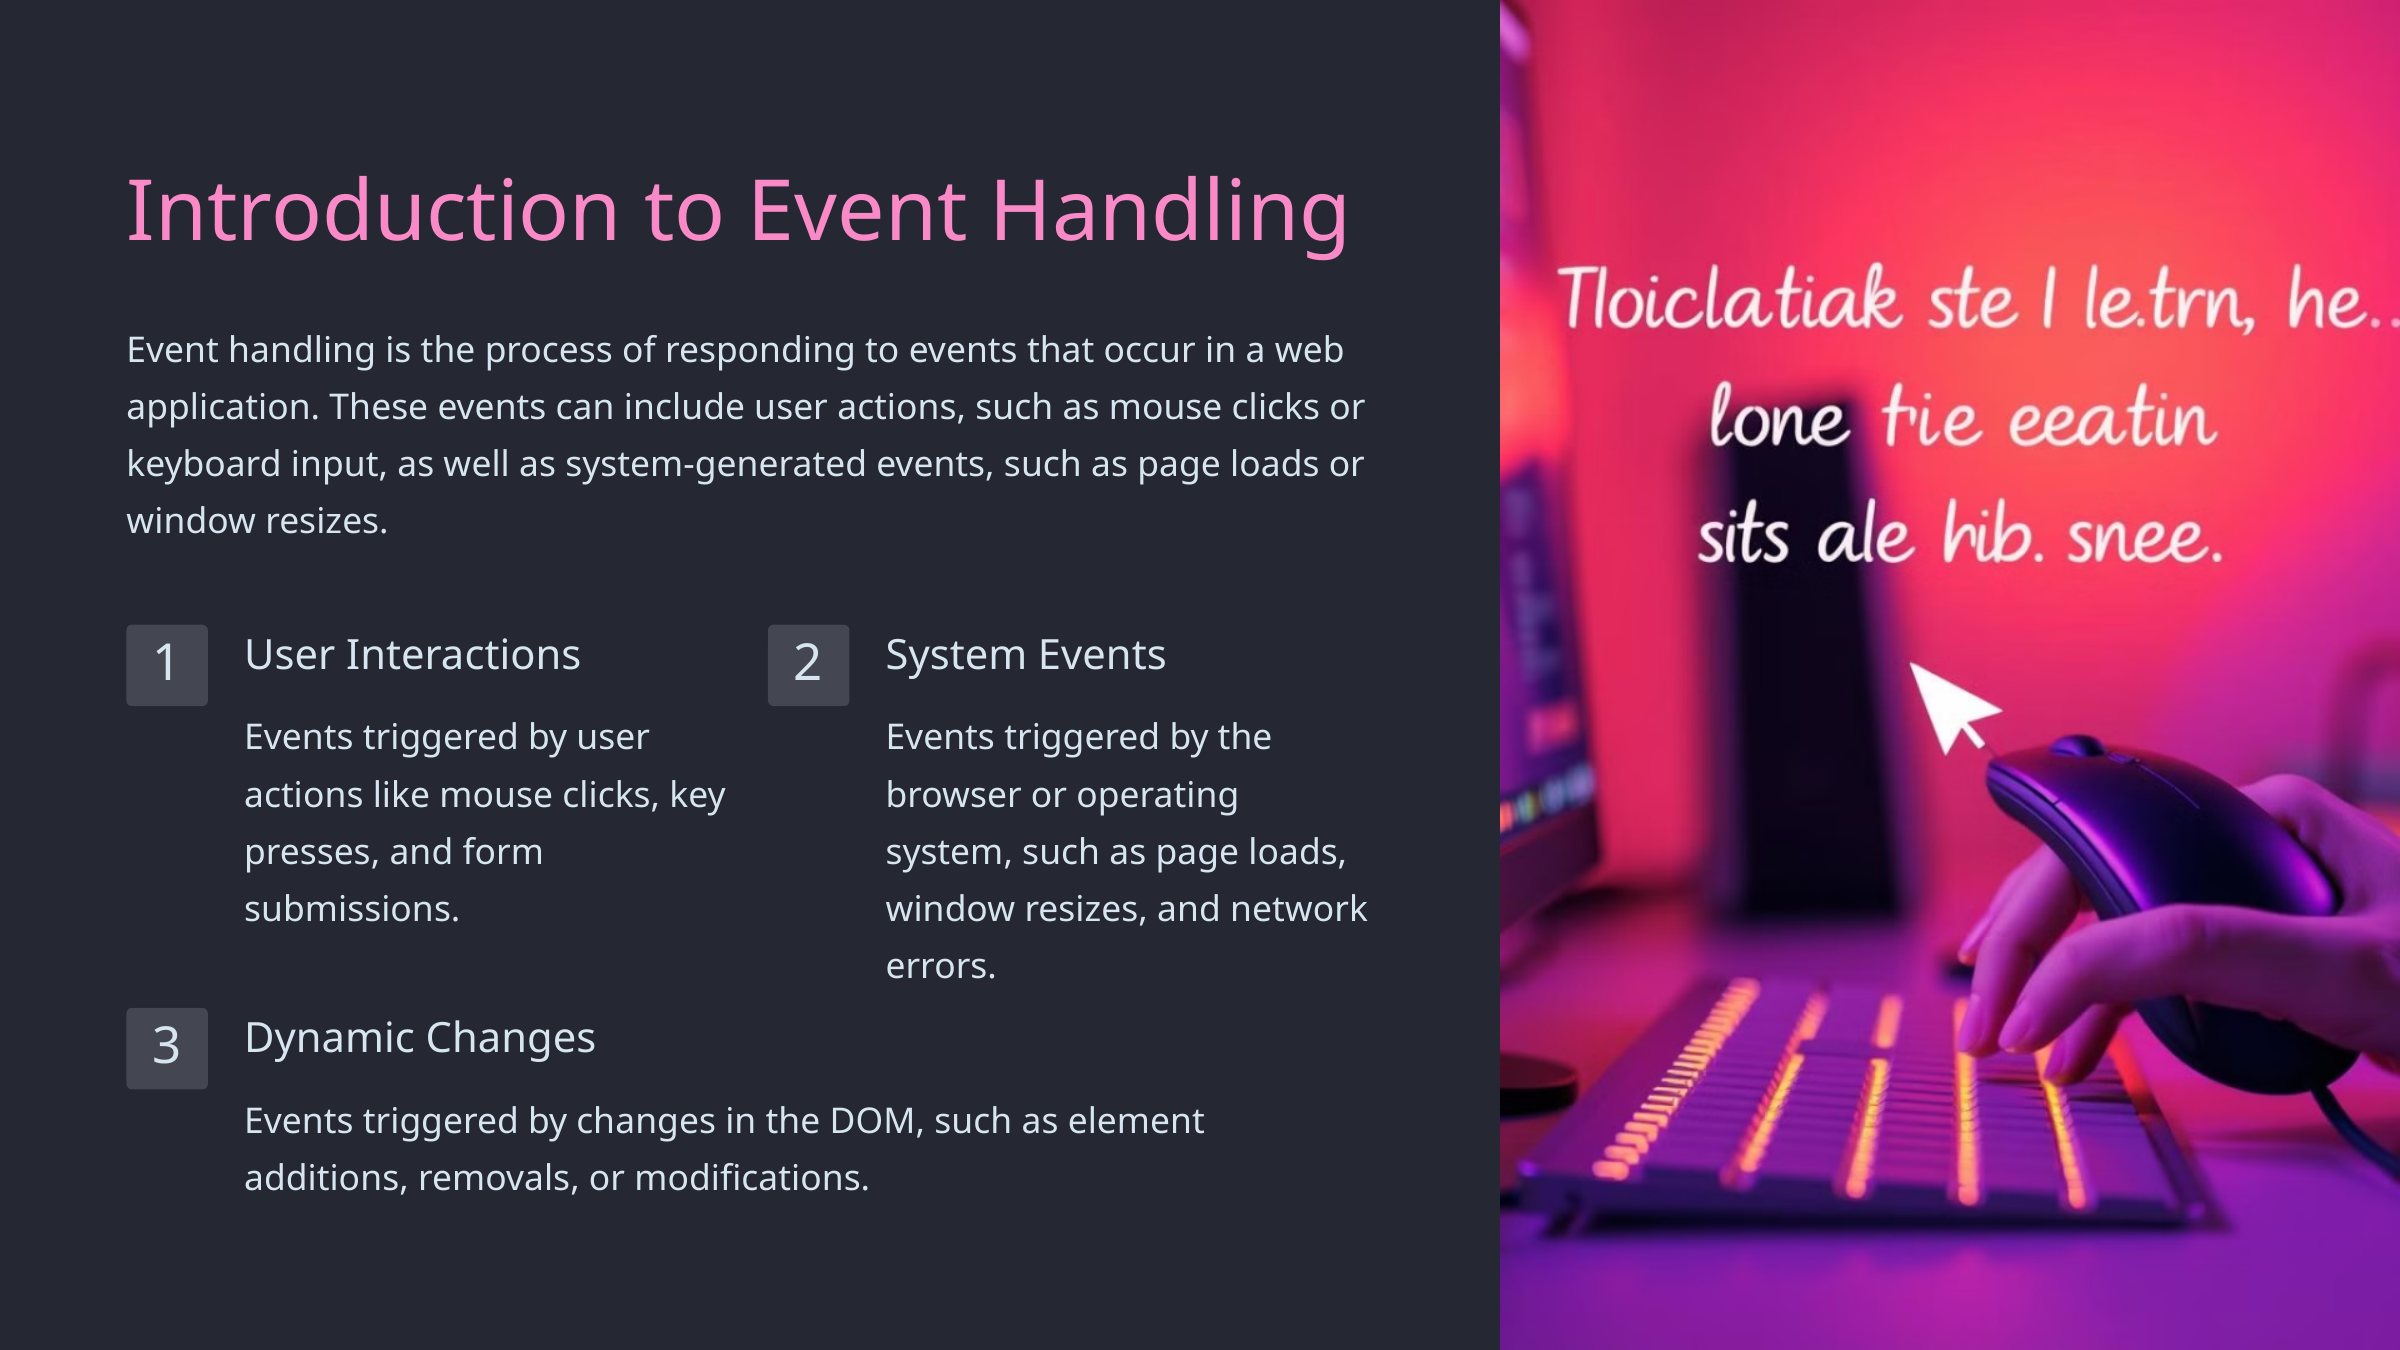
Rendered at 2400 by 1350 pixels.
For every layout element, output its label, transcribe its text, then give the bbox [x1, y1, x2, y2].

text_box User Interactions [244, 624, 670, 678]
text_box Dynamic Changes [244, 1008, 670, 1062]
text_box System Events [885, 624, 1312, 678]
text_box Event handling is the process of responding to events that occur in a web application. These events can include user actions, such as mouse clicks or keyboard input, as well as system-generated events, such as page loads or window resizes. [126, 311, 1374, 544]
text_box Events triggered by changes in the DOM, such as element additions, removals, or modifications. [244, 1082, 1374, 1199]
text_box 3 [153, 1023, 182, 1075]
text_box [126, 1007, 208, 1090]
text_box [126, 624, 208, 707]
text_box Events triggered by user actions like mouse clicks, key presses, and form submissions. [244, 699, 732, 874]
text_box [767, 624, 850, 707]
picture [1499, 0, 2400, 1350]
text_box 1 [157, 639, 177, 692]
text_box Events triggered by the browser or operating system, such as page loads, window resizes, and network errors. [885, 699, 1374, 932]
text_box 2 [795, 639, 823, 692]
text_box Introduction to Event Handling [126, 151, 1362, 258]
